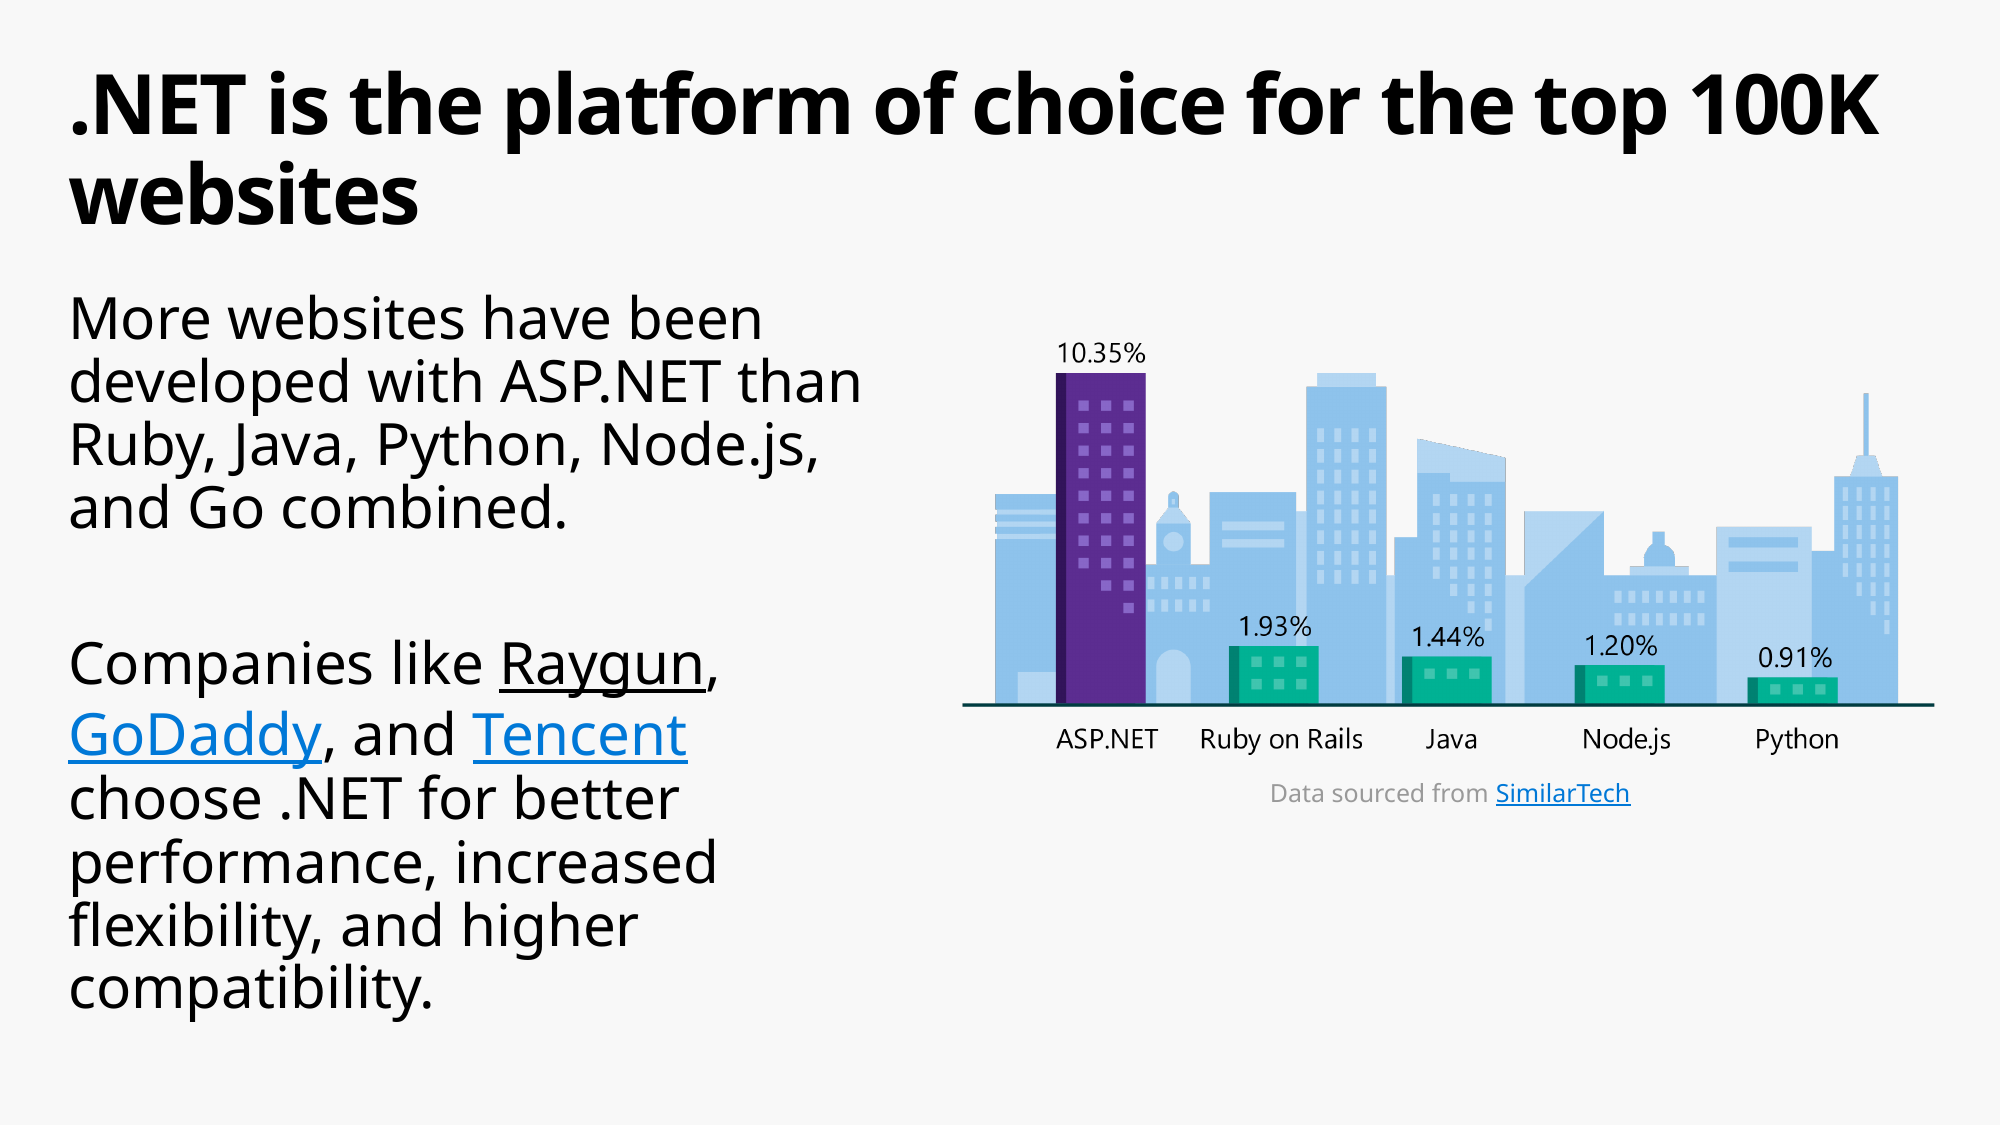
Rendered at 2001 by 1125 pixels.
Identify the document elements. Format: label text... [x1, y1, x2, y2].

picture [900, 273, 2000, 793]
text_box Data sourced from SimilarTech [1255, 793, 1646, 819]
list More websites have been developed with ASP.NET than Ruby, Java, Python, Node.js, and Go combined. Companies like Raygun, GoDaddy, and Tencent choose .NET for better performance, increased flexibility, and higher compatibility. [44, 274, 945, 983]
title .NET is the platform of choice for the top 100K websites [44, 47, 1933, 196]
